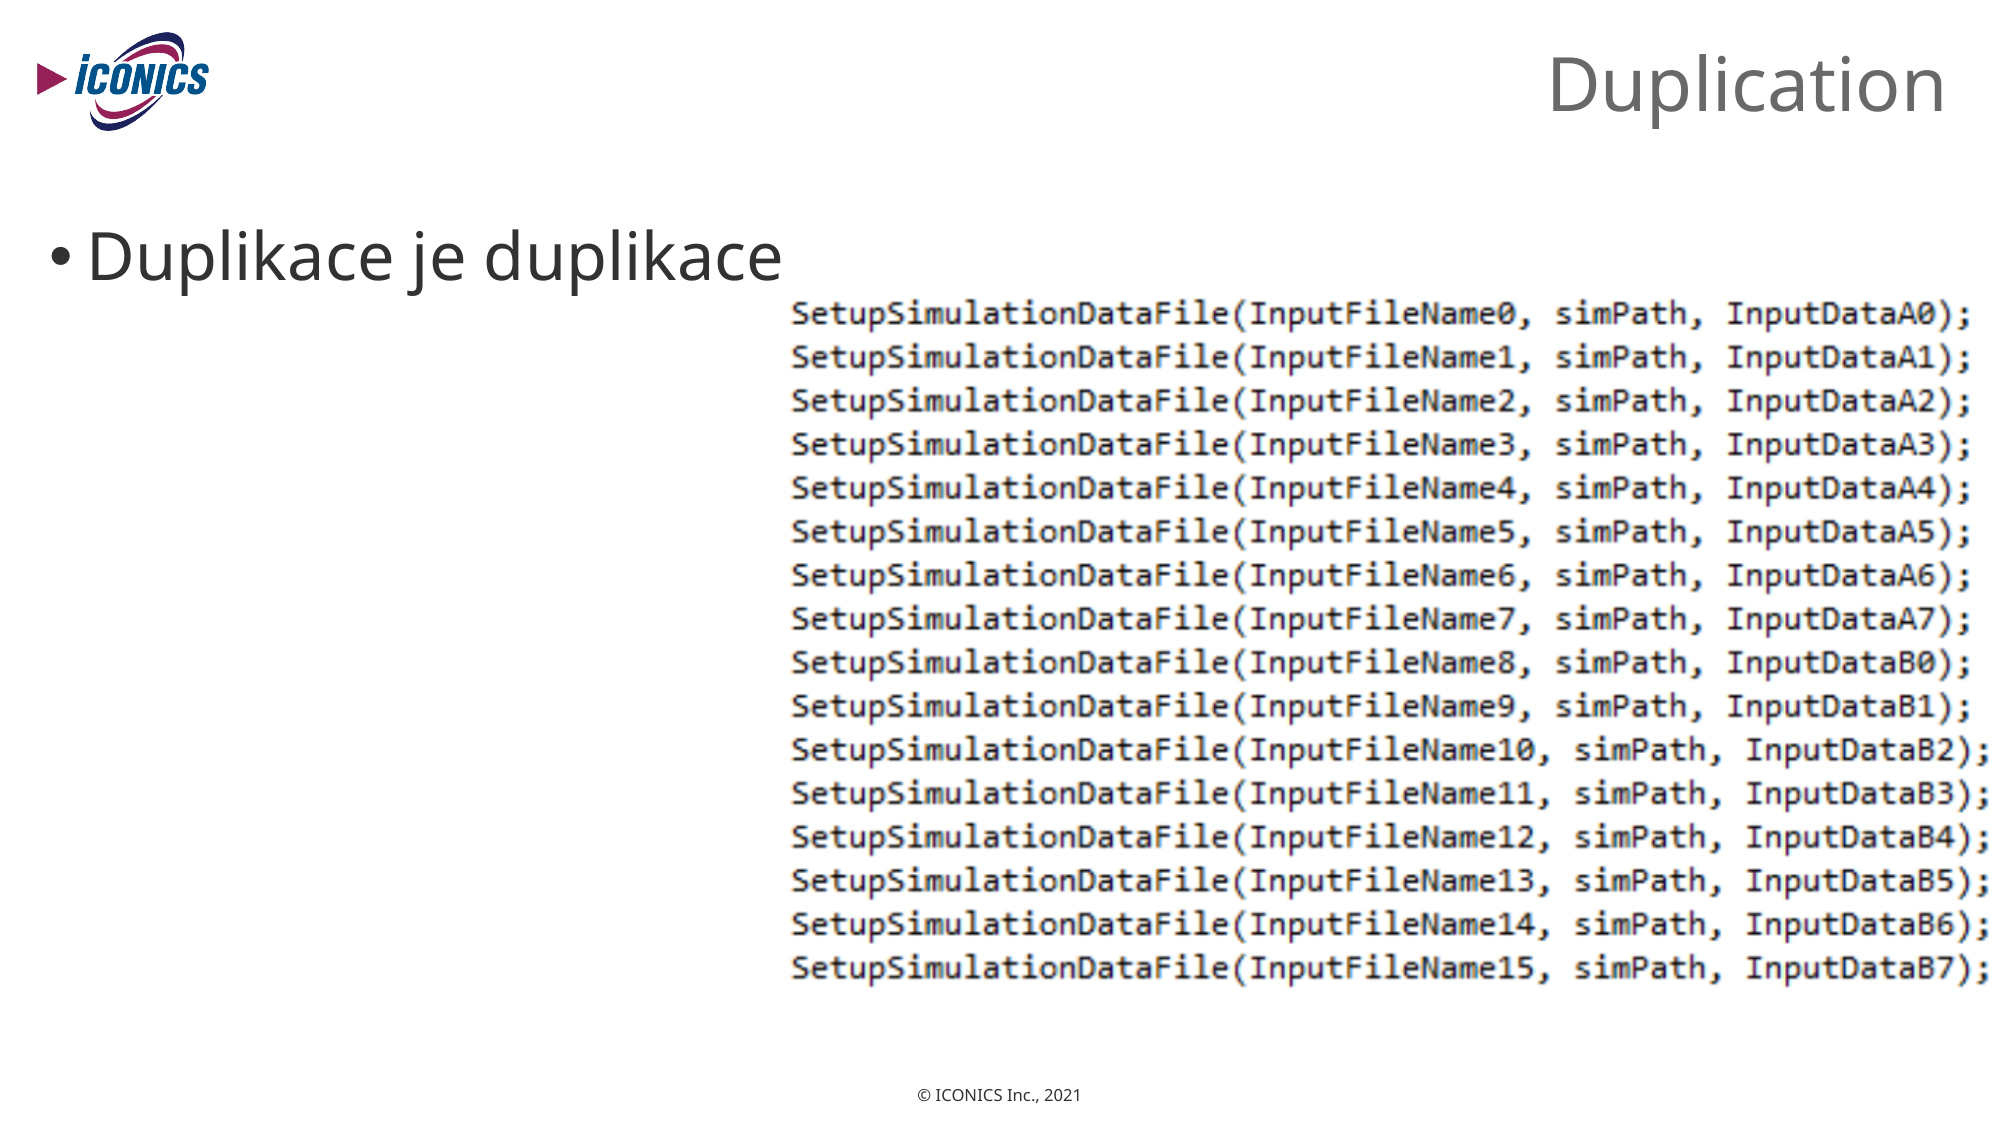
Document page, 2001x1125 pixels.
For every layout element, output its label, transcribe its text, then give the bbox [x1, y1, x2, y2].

picture [37, 32, 209, 131]
text_box Duplikace je duplikace [34, 215, 1963, 1065]
title Duplication [270, 23, 1963, 150]
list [782, 286, 2000, 997]
